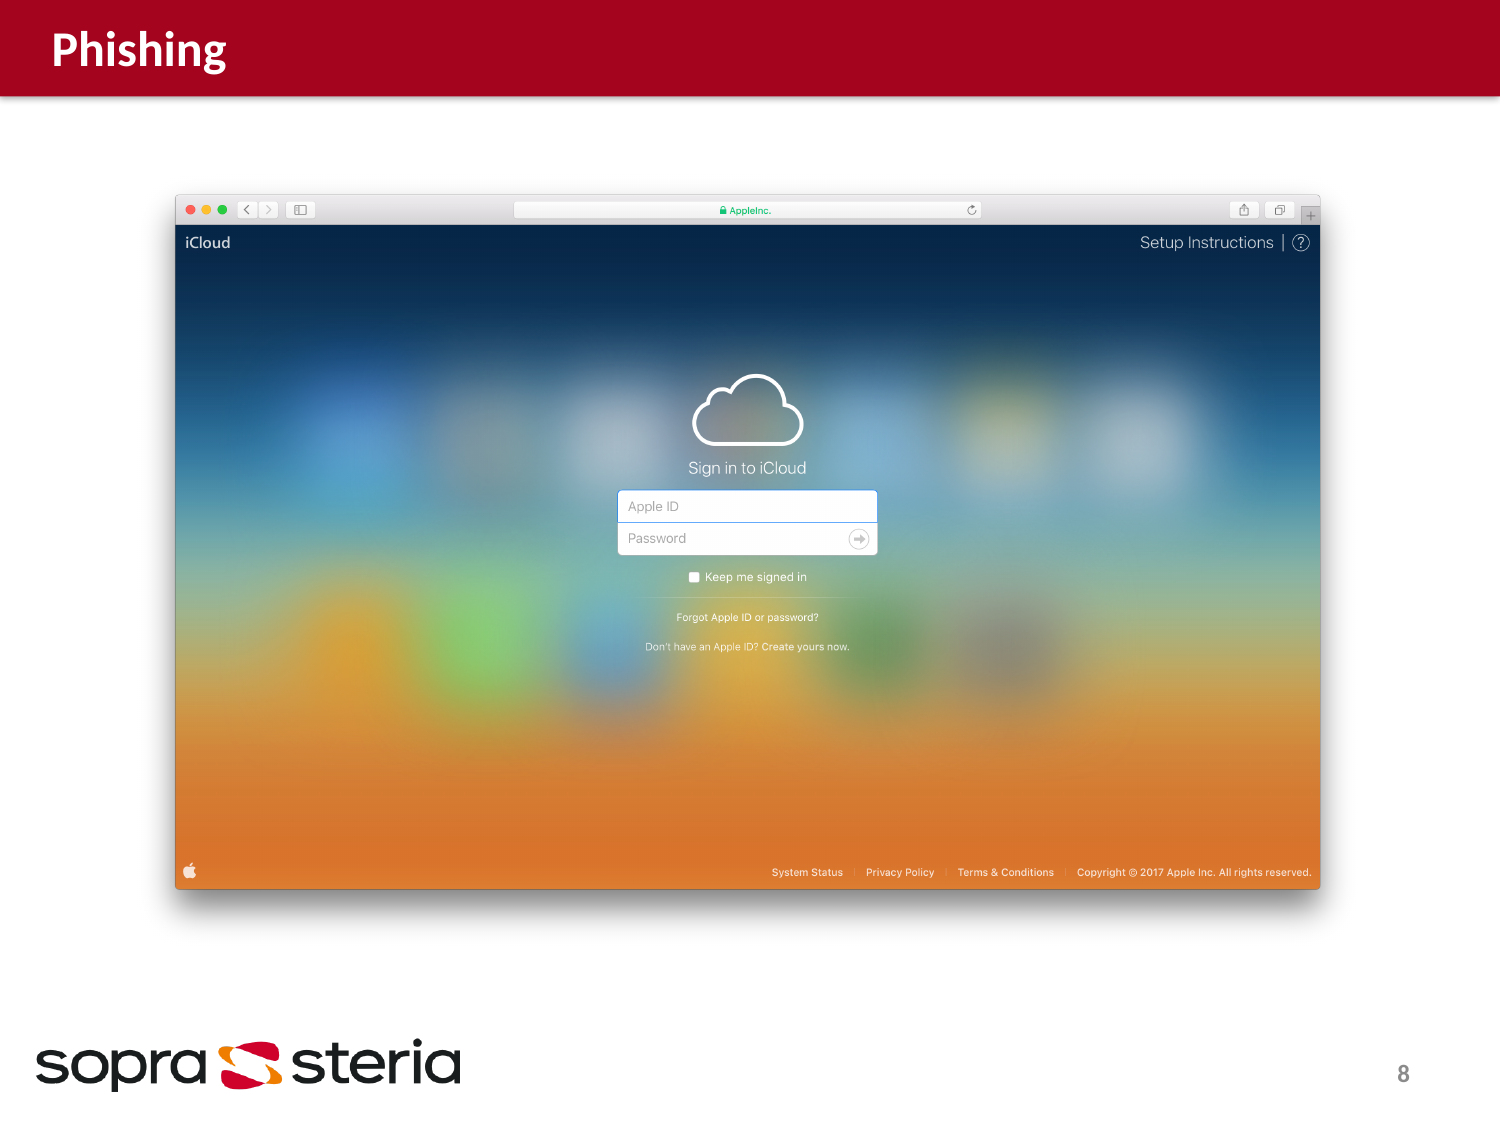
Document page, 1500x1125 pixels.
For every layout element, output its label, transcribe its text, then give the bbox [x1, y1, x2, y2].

text_box Phishing [36, 9, 242, 85]
picture [35, 1037, 460, 1093]
picture [136, 174, 1358, 948]
text_box [0, 0, 1500, 97]
slide_number 8 [1074, 1042, 1425, 1103]
